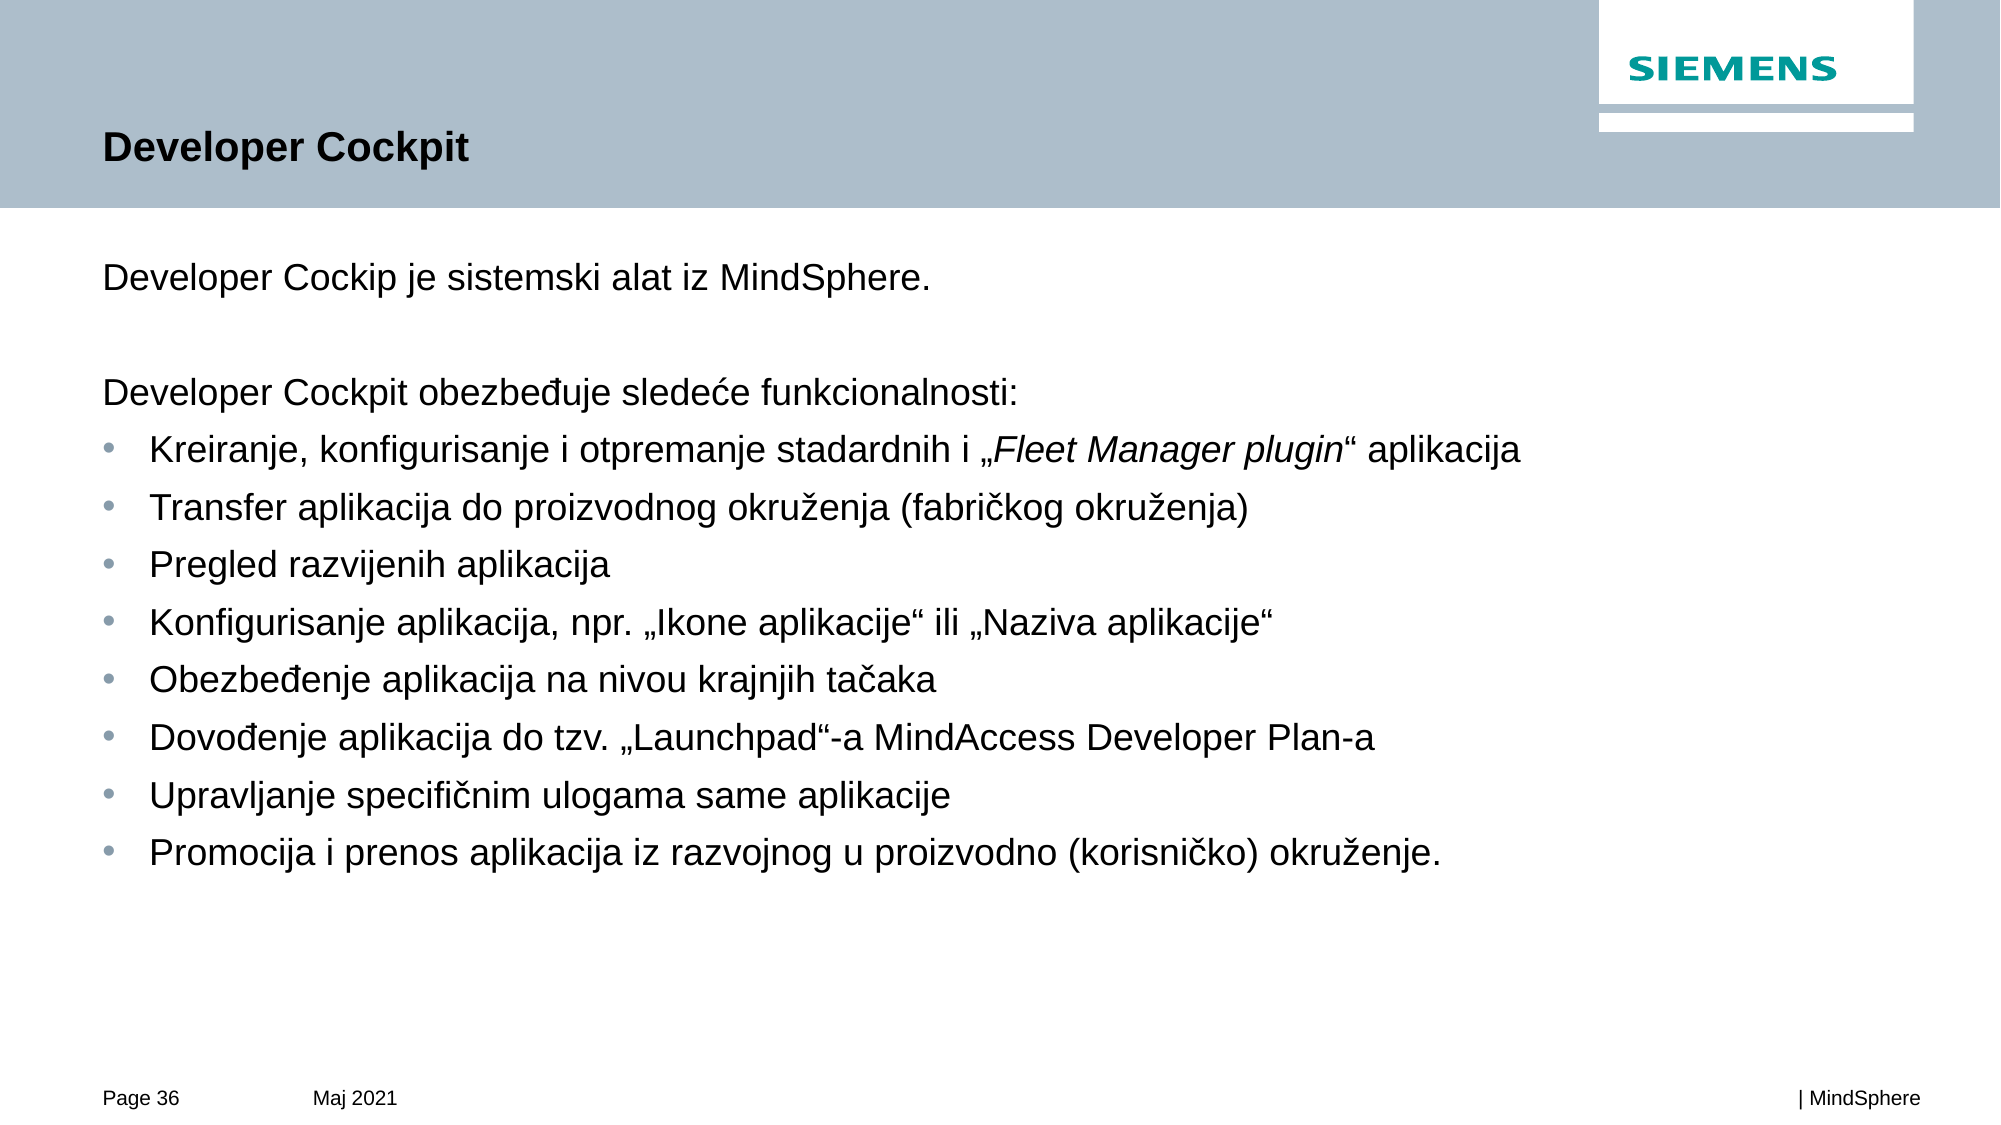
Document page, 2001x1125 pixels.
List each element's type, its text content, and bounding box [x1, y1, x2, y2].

title Developer Cockpit [0, 0, 2000, 209]
list Developer Cockip je sistemski alat iz MindSphere. Developer Cockpit obezbeđuje sledeće funkcionalnosti: Kreiranje, konfigurisanje i otpremanje stadardnih i „Fleet Manager plugin“ aplikacija Transfer aplikacija do proizvodnog okruženja (fabričkog okruženja) Pregled razvijenih aplikacija Konfigurisanje aplikacija, npr. „Ikone aplikacije“ ili „Naziva aplikacije“ Obezbeđenje aplikacija na nivou krajnjih tačaka Dovođenje aplikacija do tzv. „Launchpad“-a MindAccess Developer Plan-a Upravljanje specifičnim ulogama same aplikacije Promocija i prenos aplikacija iz razvojnog u proizvodno (korisničko) okruženje. [102, 252, 1899, 863]
